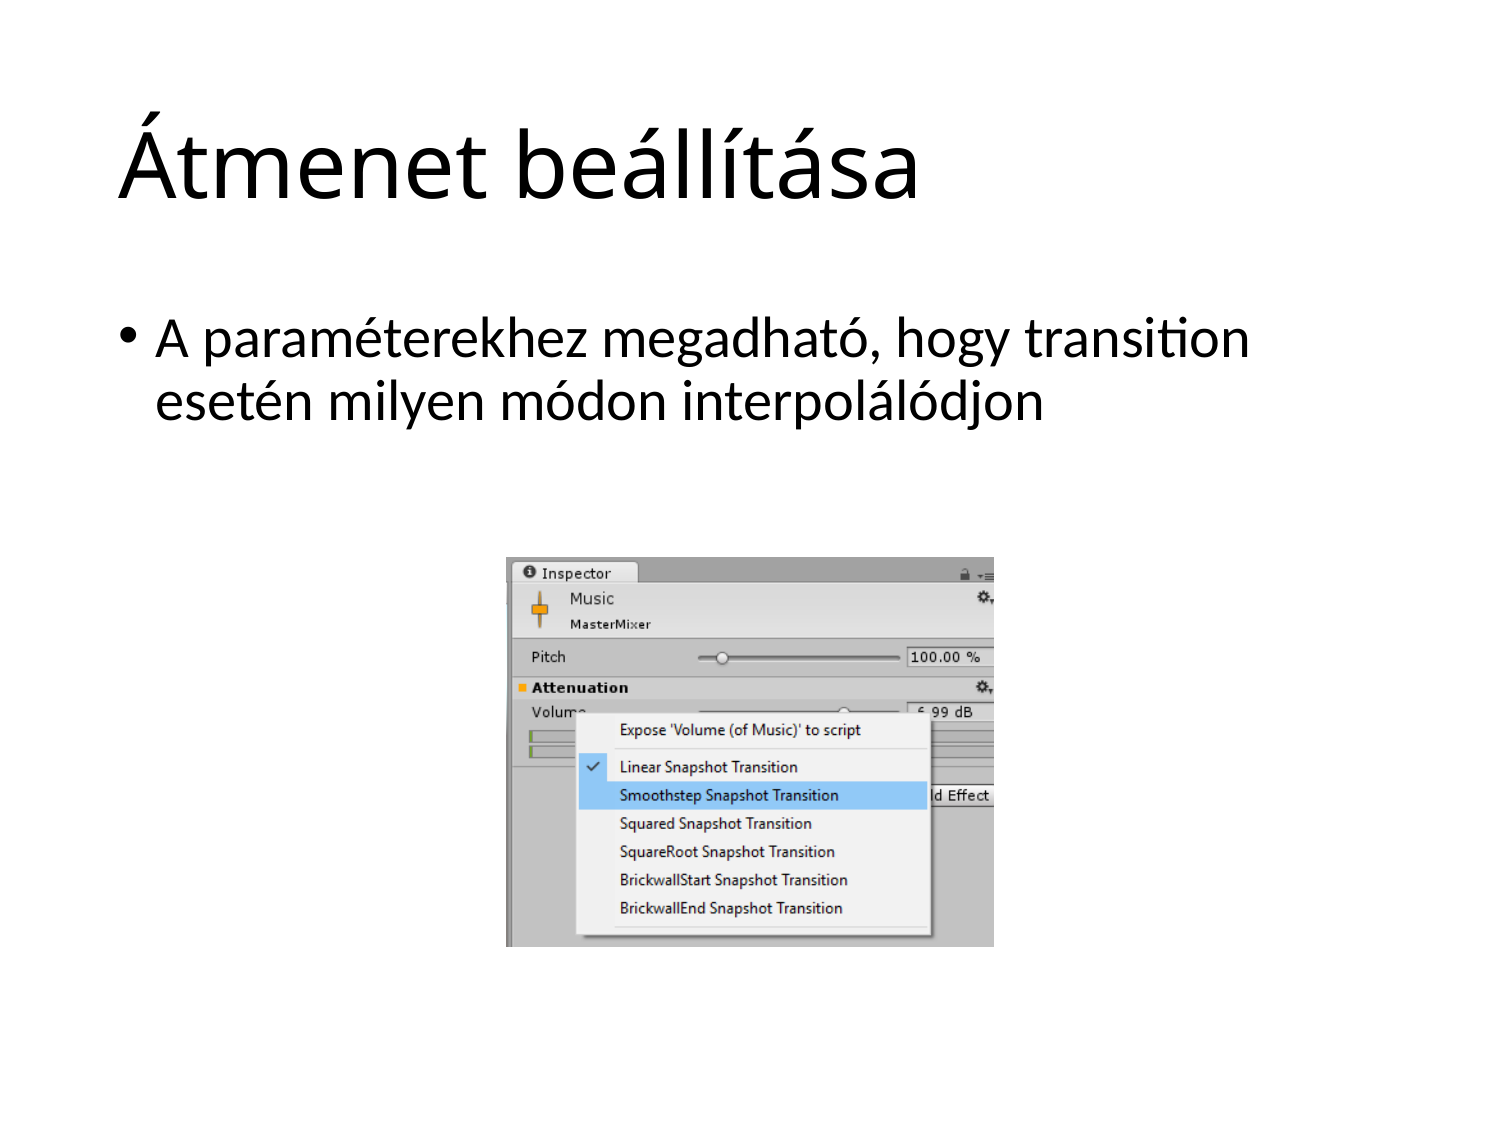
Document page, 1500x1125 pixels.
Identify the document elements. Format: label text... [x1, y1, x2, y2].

list A paraméterekhez megadható, hogy transition esetén milyen módon interpolálódjon [103, 299, 1397, 1014]
picture [506, 557, 994, 947]
title Átmenet beállítása [103, 59, 1397, 278]
